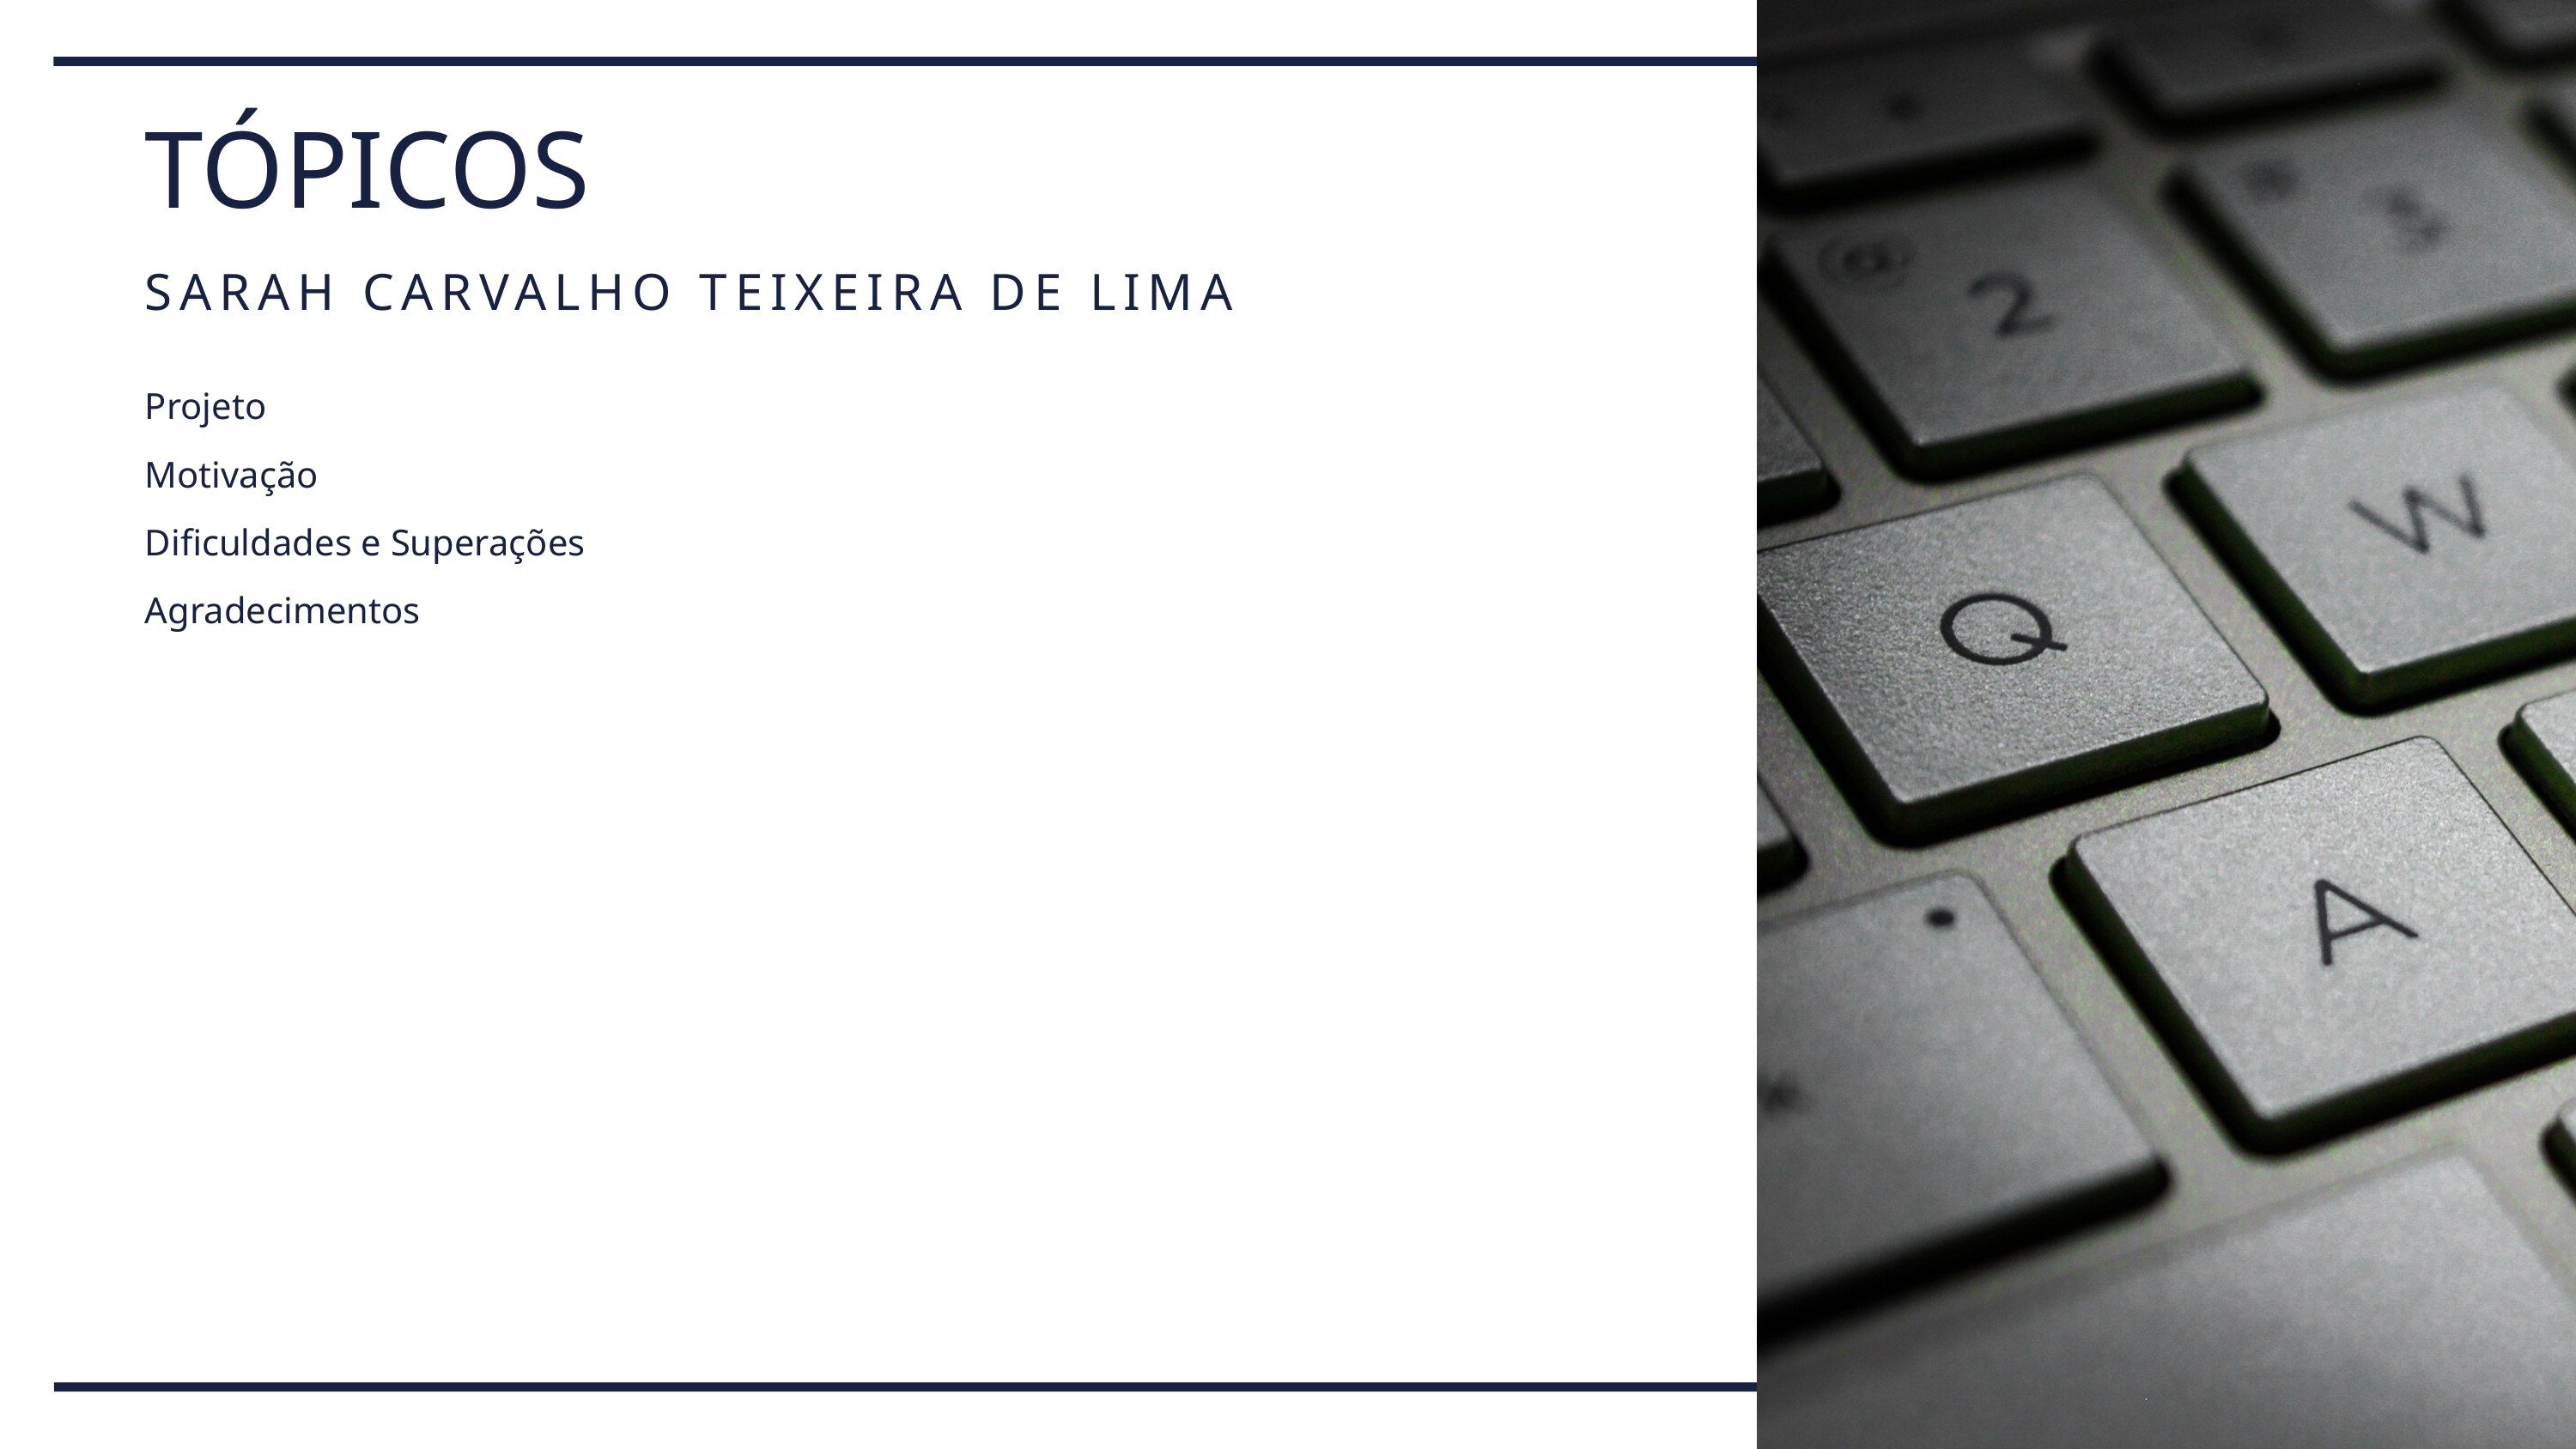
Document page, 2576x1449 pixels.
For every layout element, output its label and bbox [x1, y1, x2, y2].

text_box [53, 57, 1751, 66]
picture [1756, 0, 2576, 1449]
text_box [144, 103, 1950, 613]
text_box [53, 1382, 1751, 1392]
